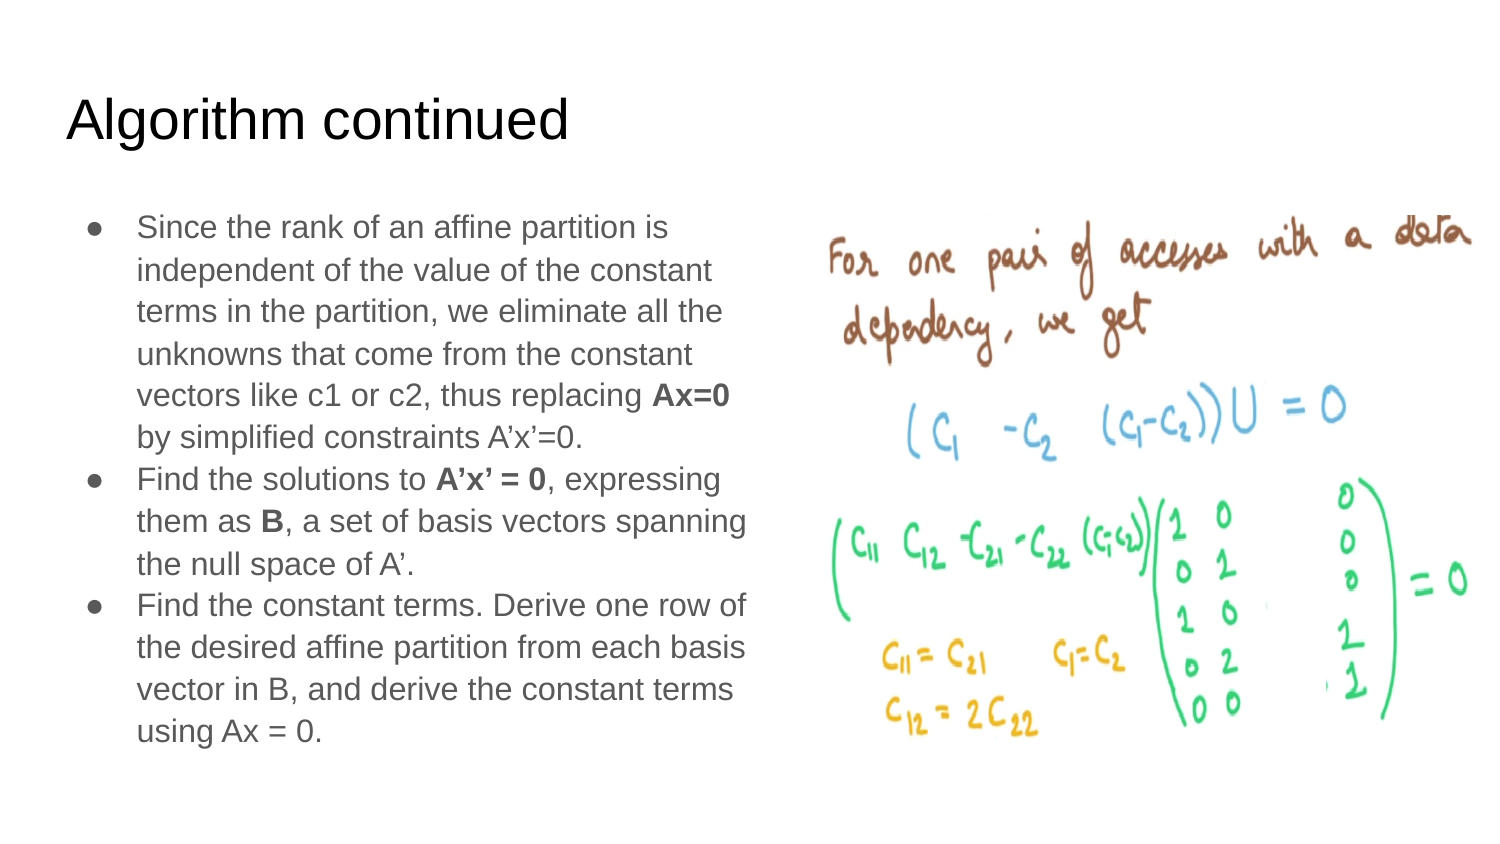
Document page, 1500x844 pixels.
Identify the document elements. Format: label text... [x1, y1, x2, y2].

list Since the rank of an affine partition is independent of the value of the constant terms in the partition, we eliminate all the unknowns that come from the constant vectors like c1 or c2, thus replacing Ax=0 by simplified constraints A’x’=0. Find the solutions to A’x’ = 0, expressing them as B, a set of basis vectors spanning the null space of A’. Find the constant terms. Derive one row of the desired affine partition from each basis vector in B, and derive the constant terms using Ax = 0. [51, 189, 768, 775]
title Algorithm continued [51, 72, 1449, 167]
picture [803, 215, 1477, 767]
